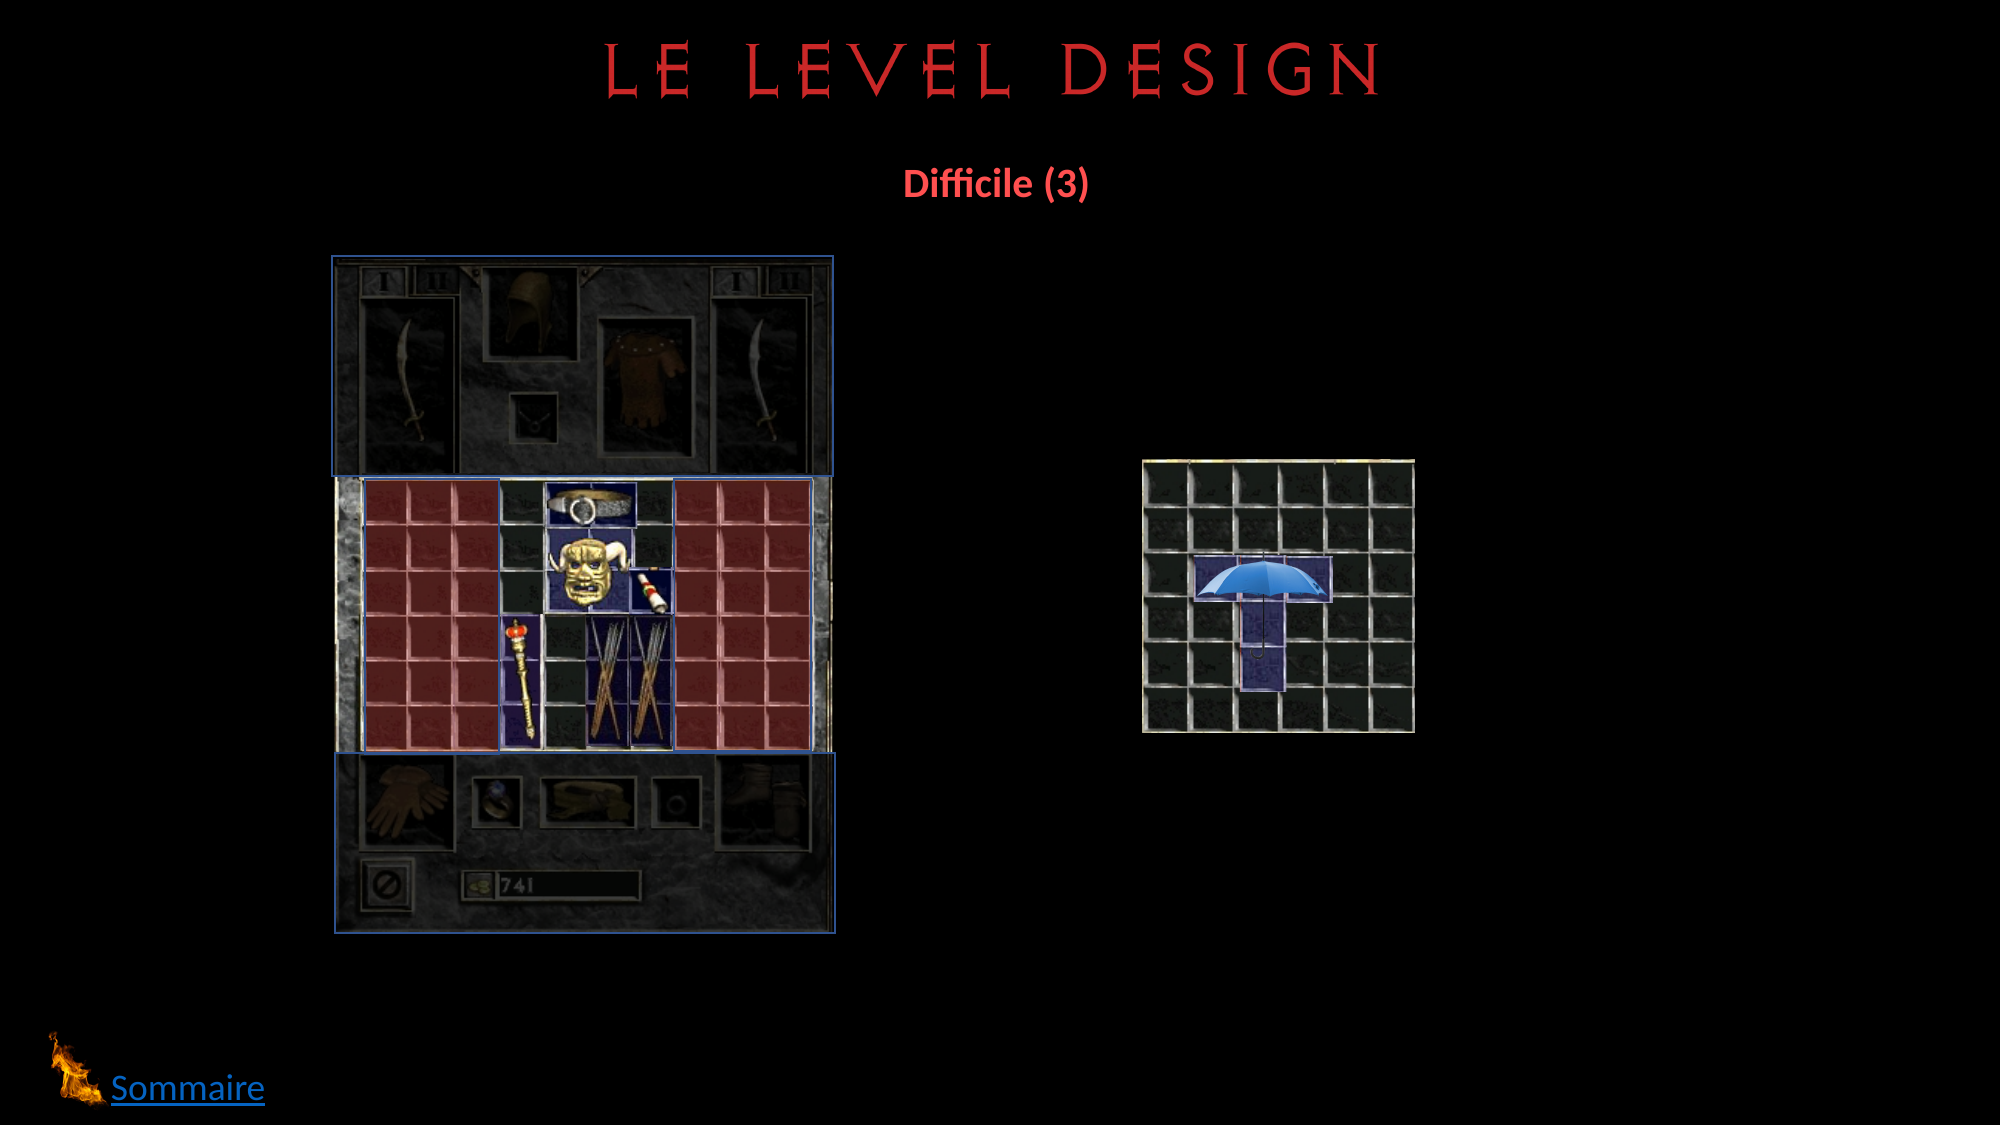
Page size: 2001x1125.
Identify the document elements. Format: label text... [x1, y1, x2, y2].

picture [46, 1029, 131, 1115]
text_box Difficile (3) [812, 148, 1191, 214]
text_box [1176, 536, 1346, 692]
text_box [334, 259, 833, 933]
picture [604, 39, 1396, 100]
text_box [332, 256, 833, 477]
picture [1142, 459, 1415, 733]
text_box Sommaire [96, 1055, 281, 1116]
picture [500, 482, 674, 750]
